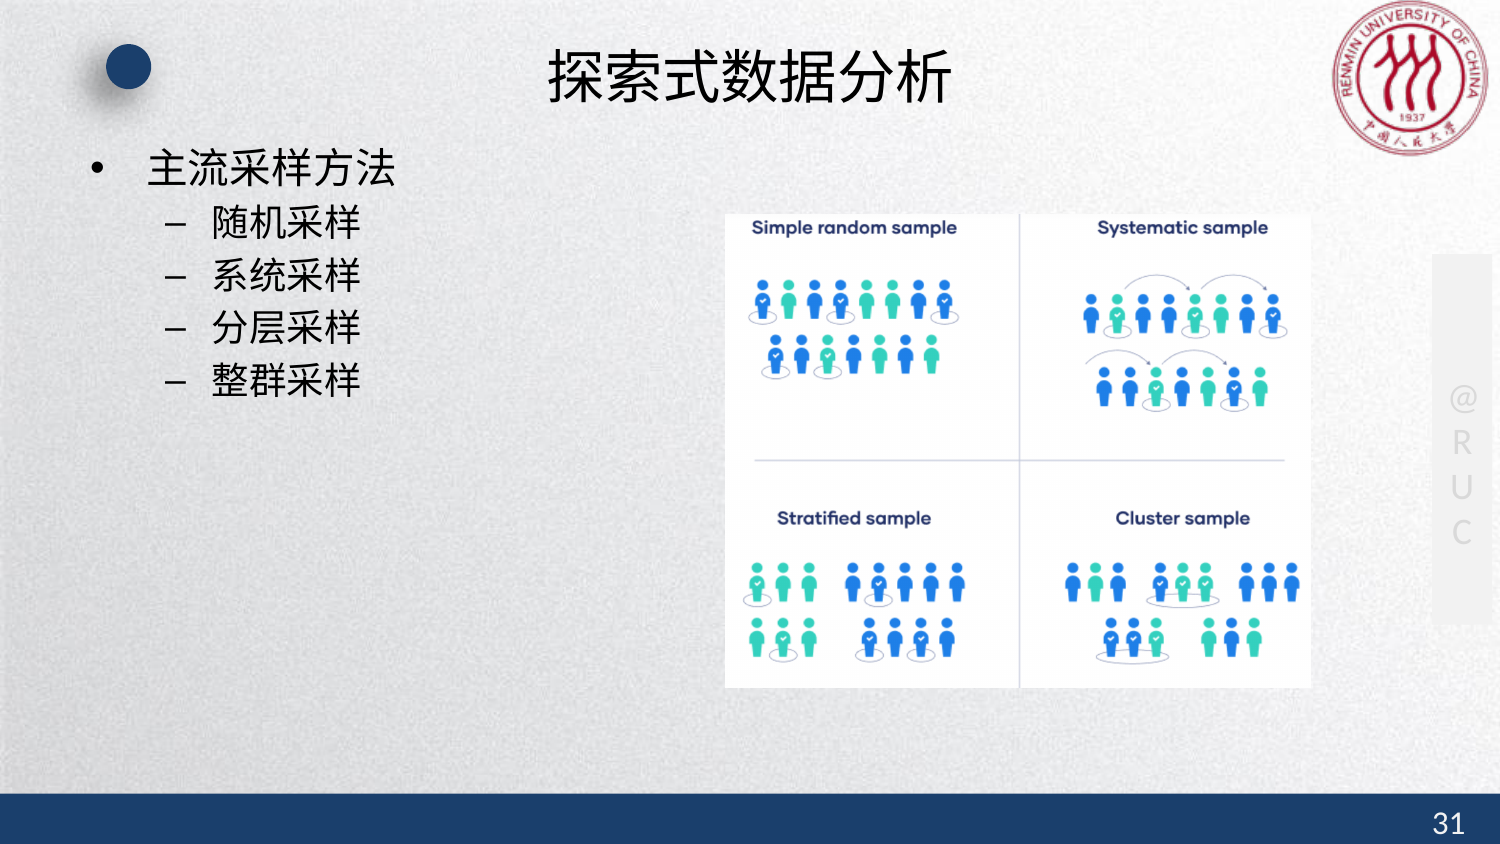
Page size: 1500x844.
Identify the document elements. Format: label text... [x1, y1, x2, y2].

title 探索式数据分析 [75, 33, 1425, 116]
list 主流采样方法 随机采样 系统采样 分层采样 整群采样 [75, 134, 1425, 781]
picture [0, 0, 1500, 793]
